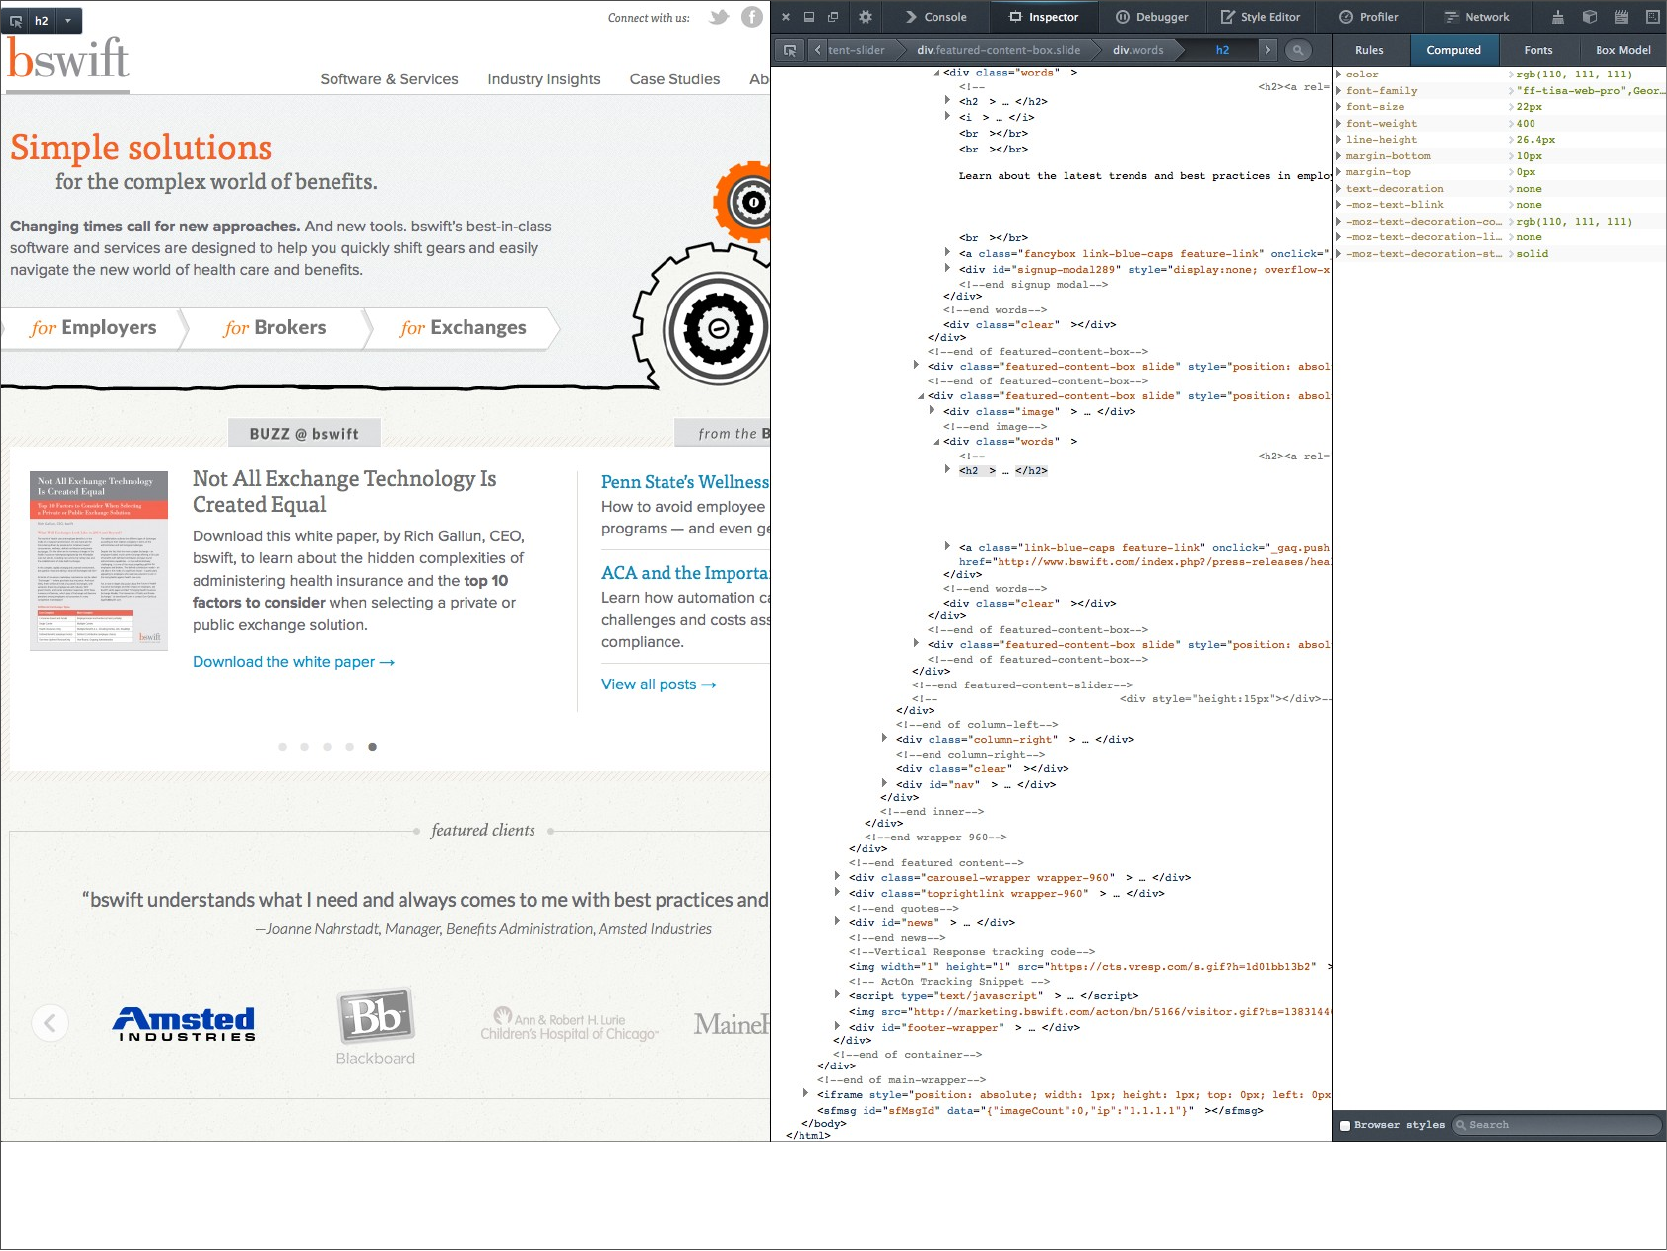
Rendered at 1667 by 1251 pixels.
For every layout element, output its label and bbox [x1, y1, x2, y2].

text_box [0, 0, 1667, 1250]
